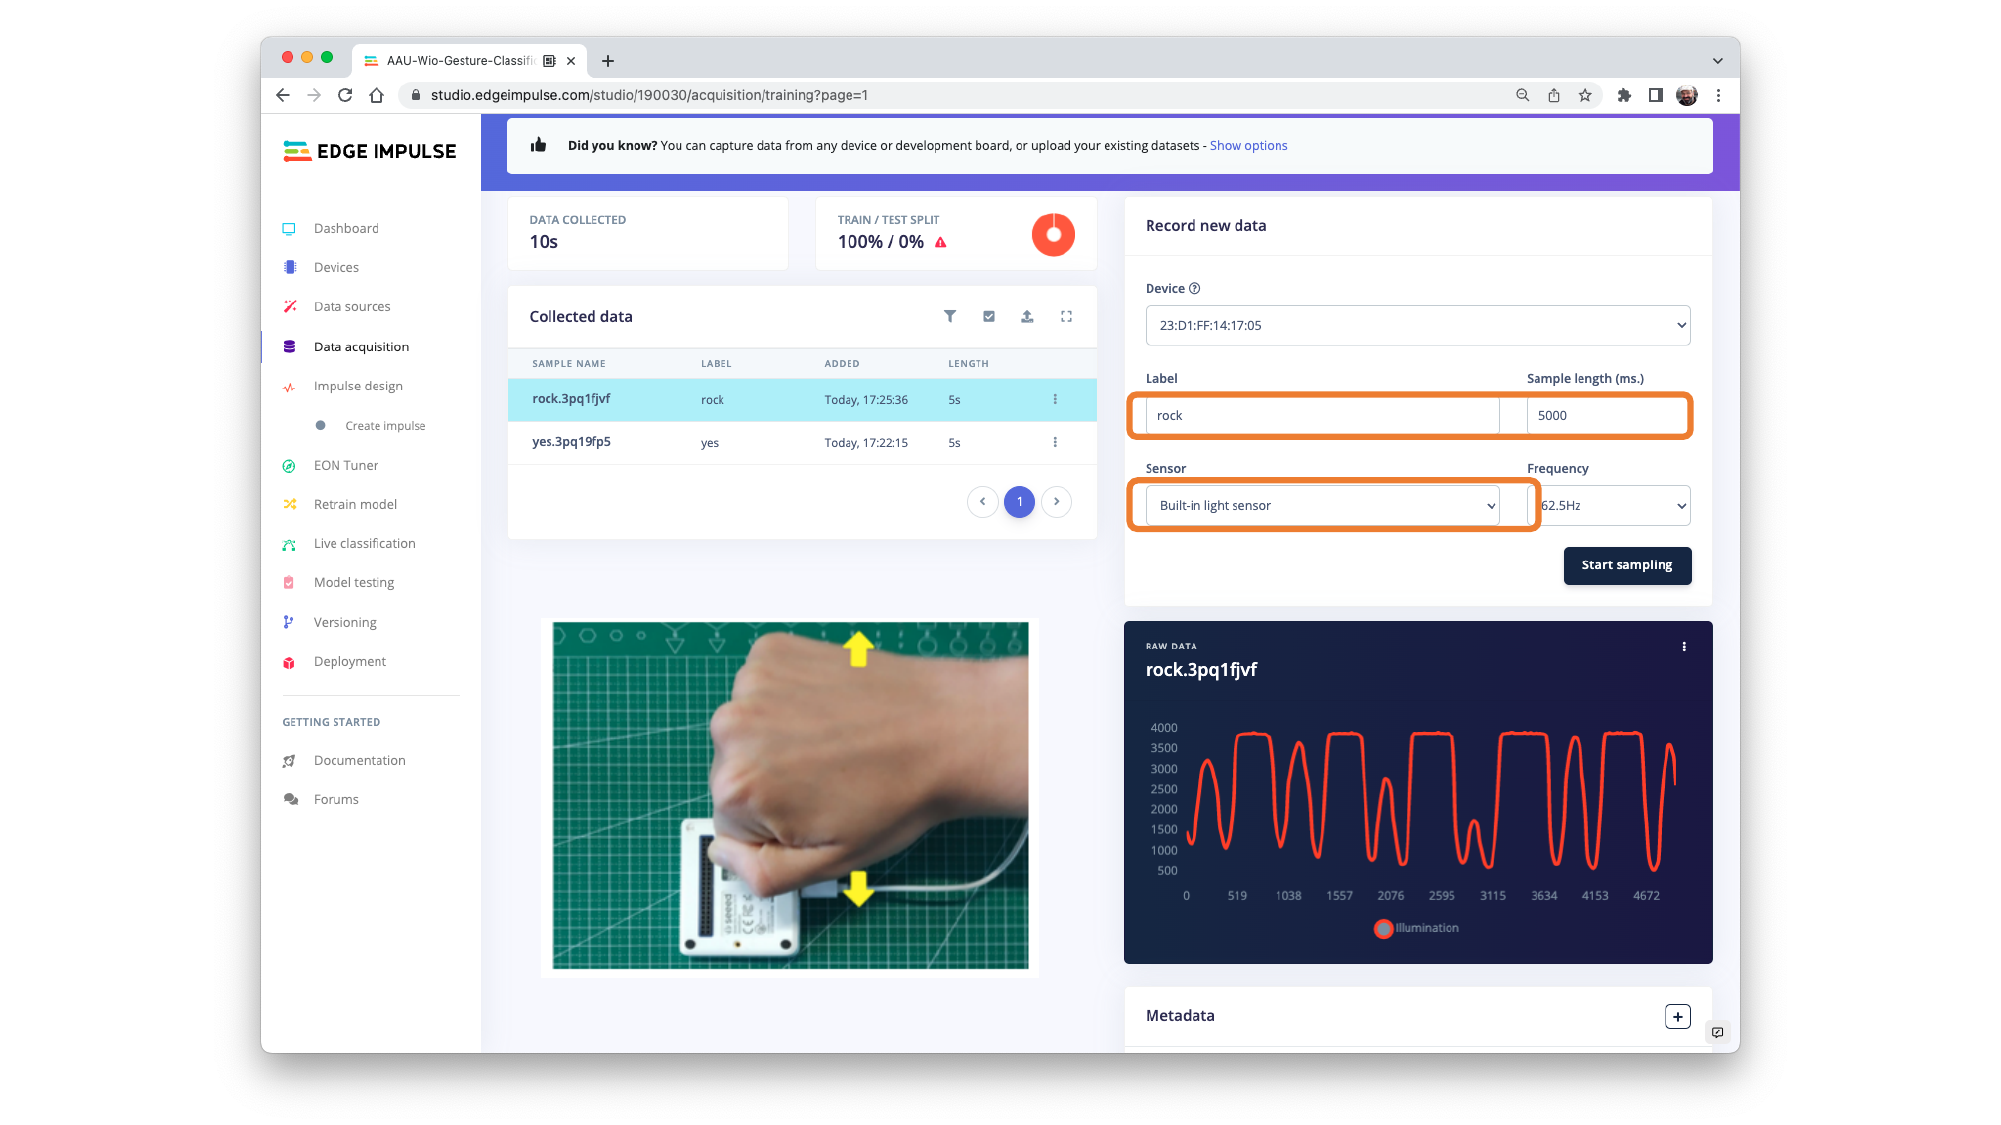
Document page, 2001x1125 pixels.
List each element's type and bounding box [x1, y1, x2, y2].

picture [206, 0, 1794, 1125]
